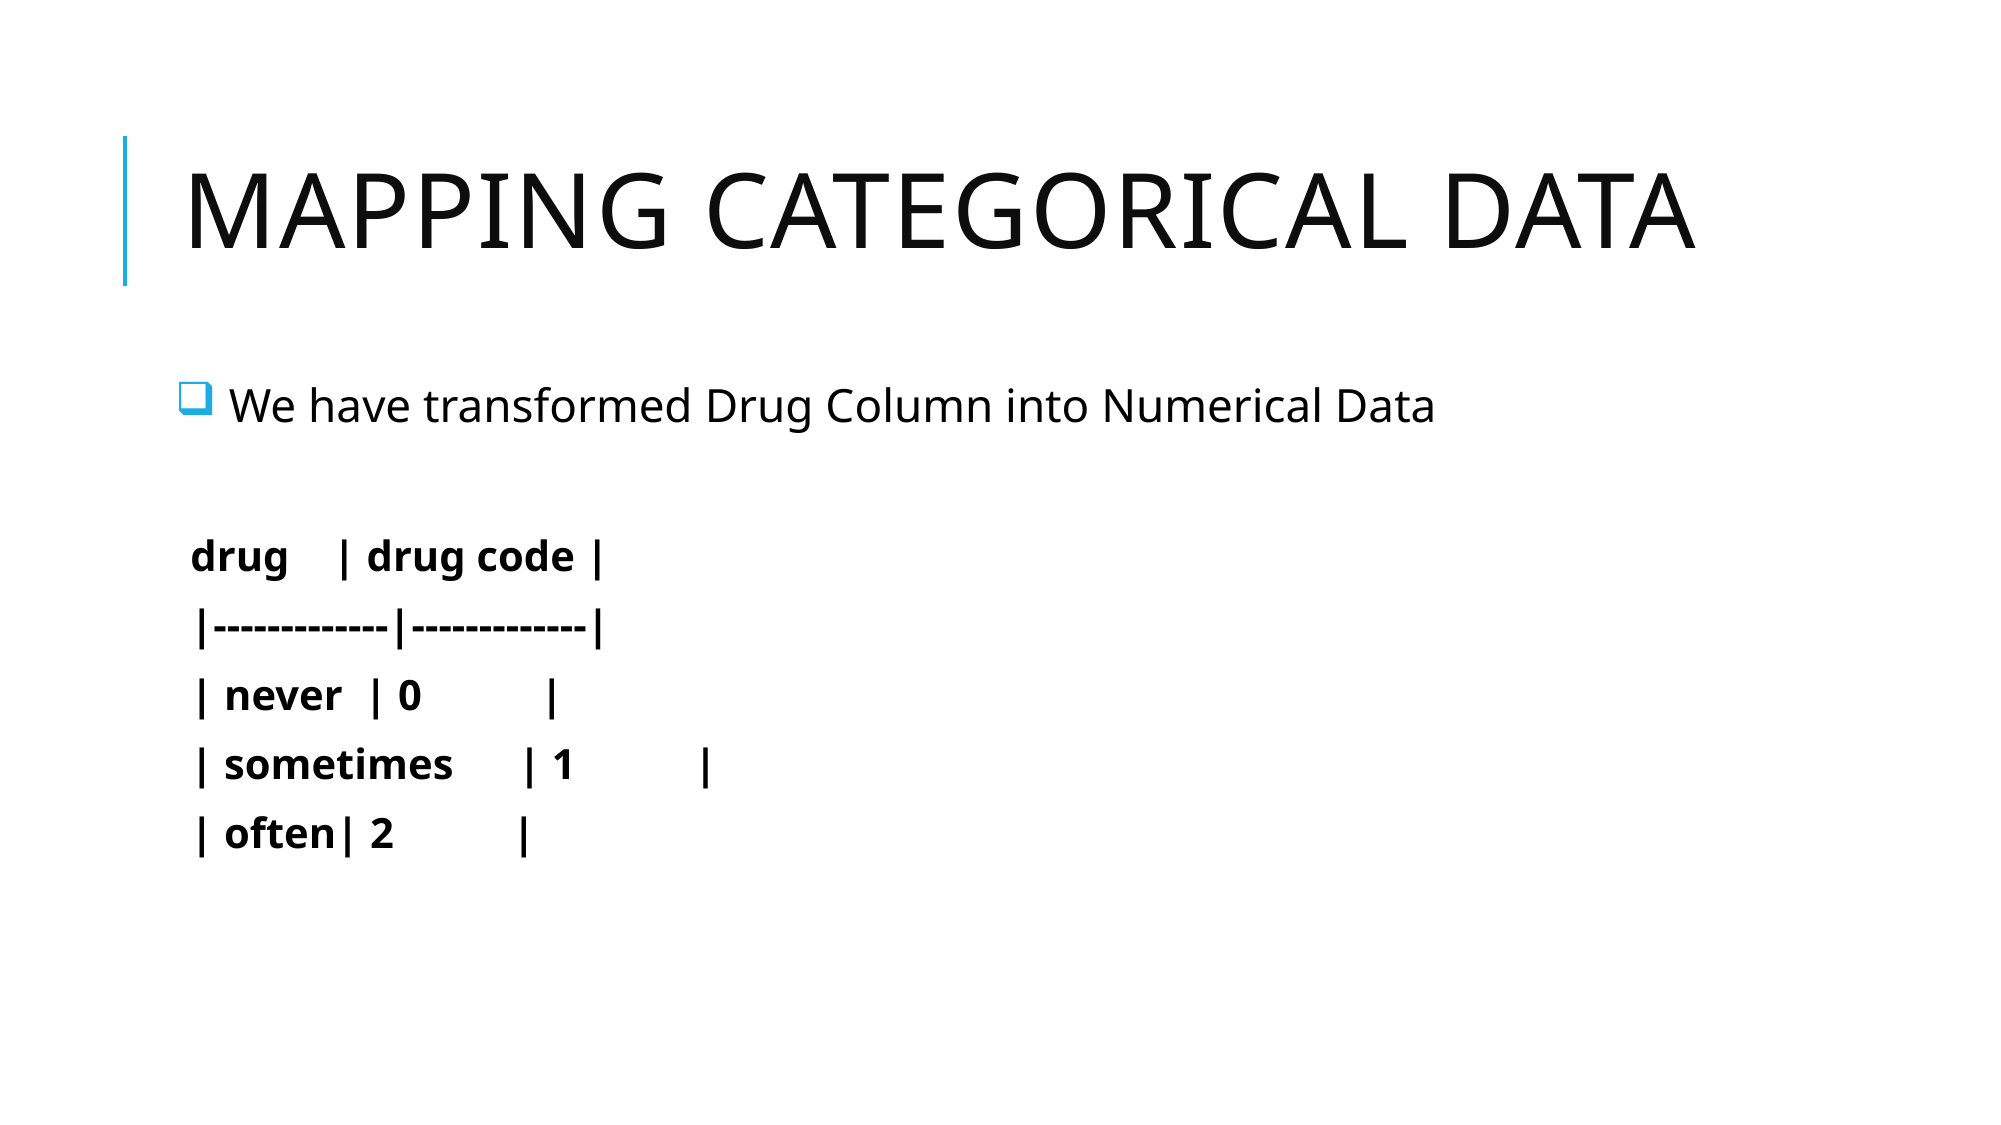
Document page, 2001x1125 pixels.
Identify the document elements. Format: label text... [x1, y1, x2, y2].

list We have transformed Drug Column into Numerical Data drug | drug code | |-------------|-------------| | never | 0 | | sometimes | 1 | | often| 2 | [168, 375, 1568, 1035]
title Mapping Categorical Data [168, 96, 1763, 342]
